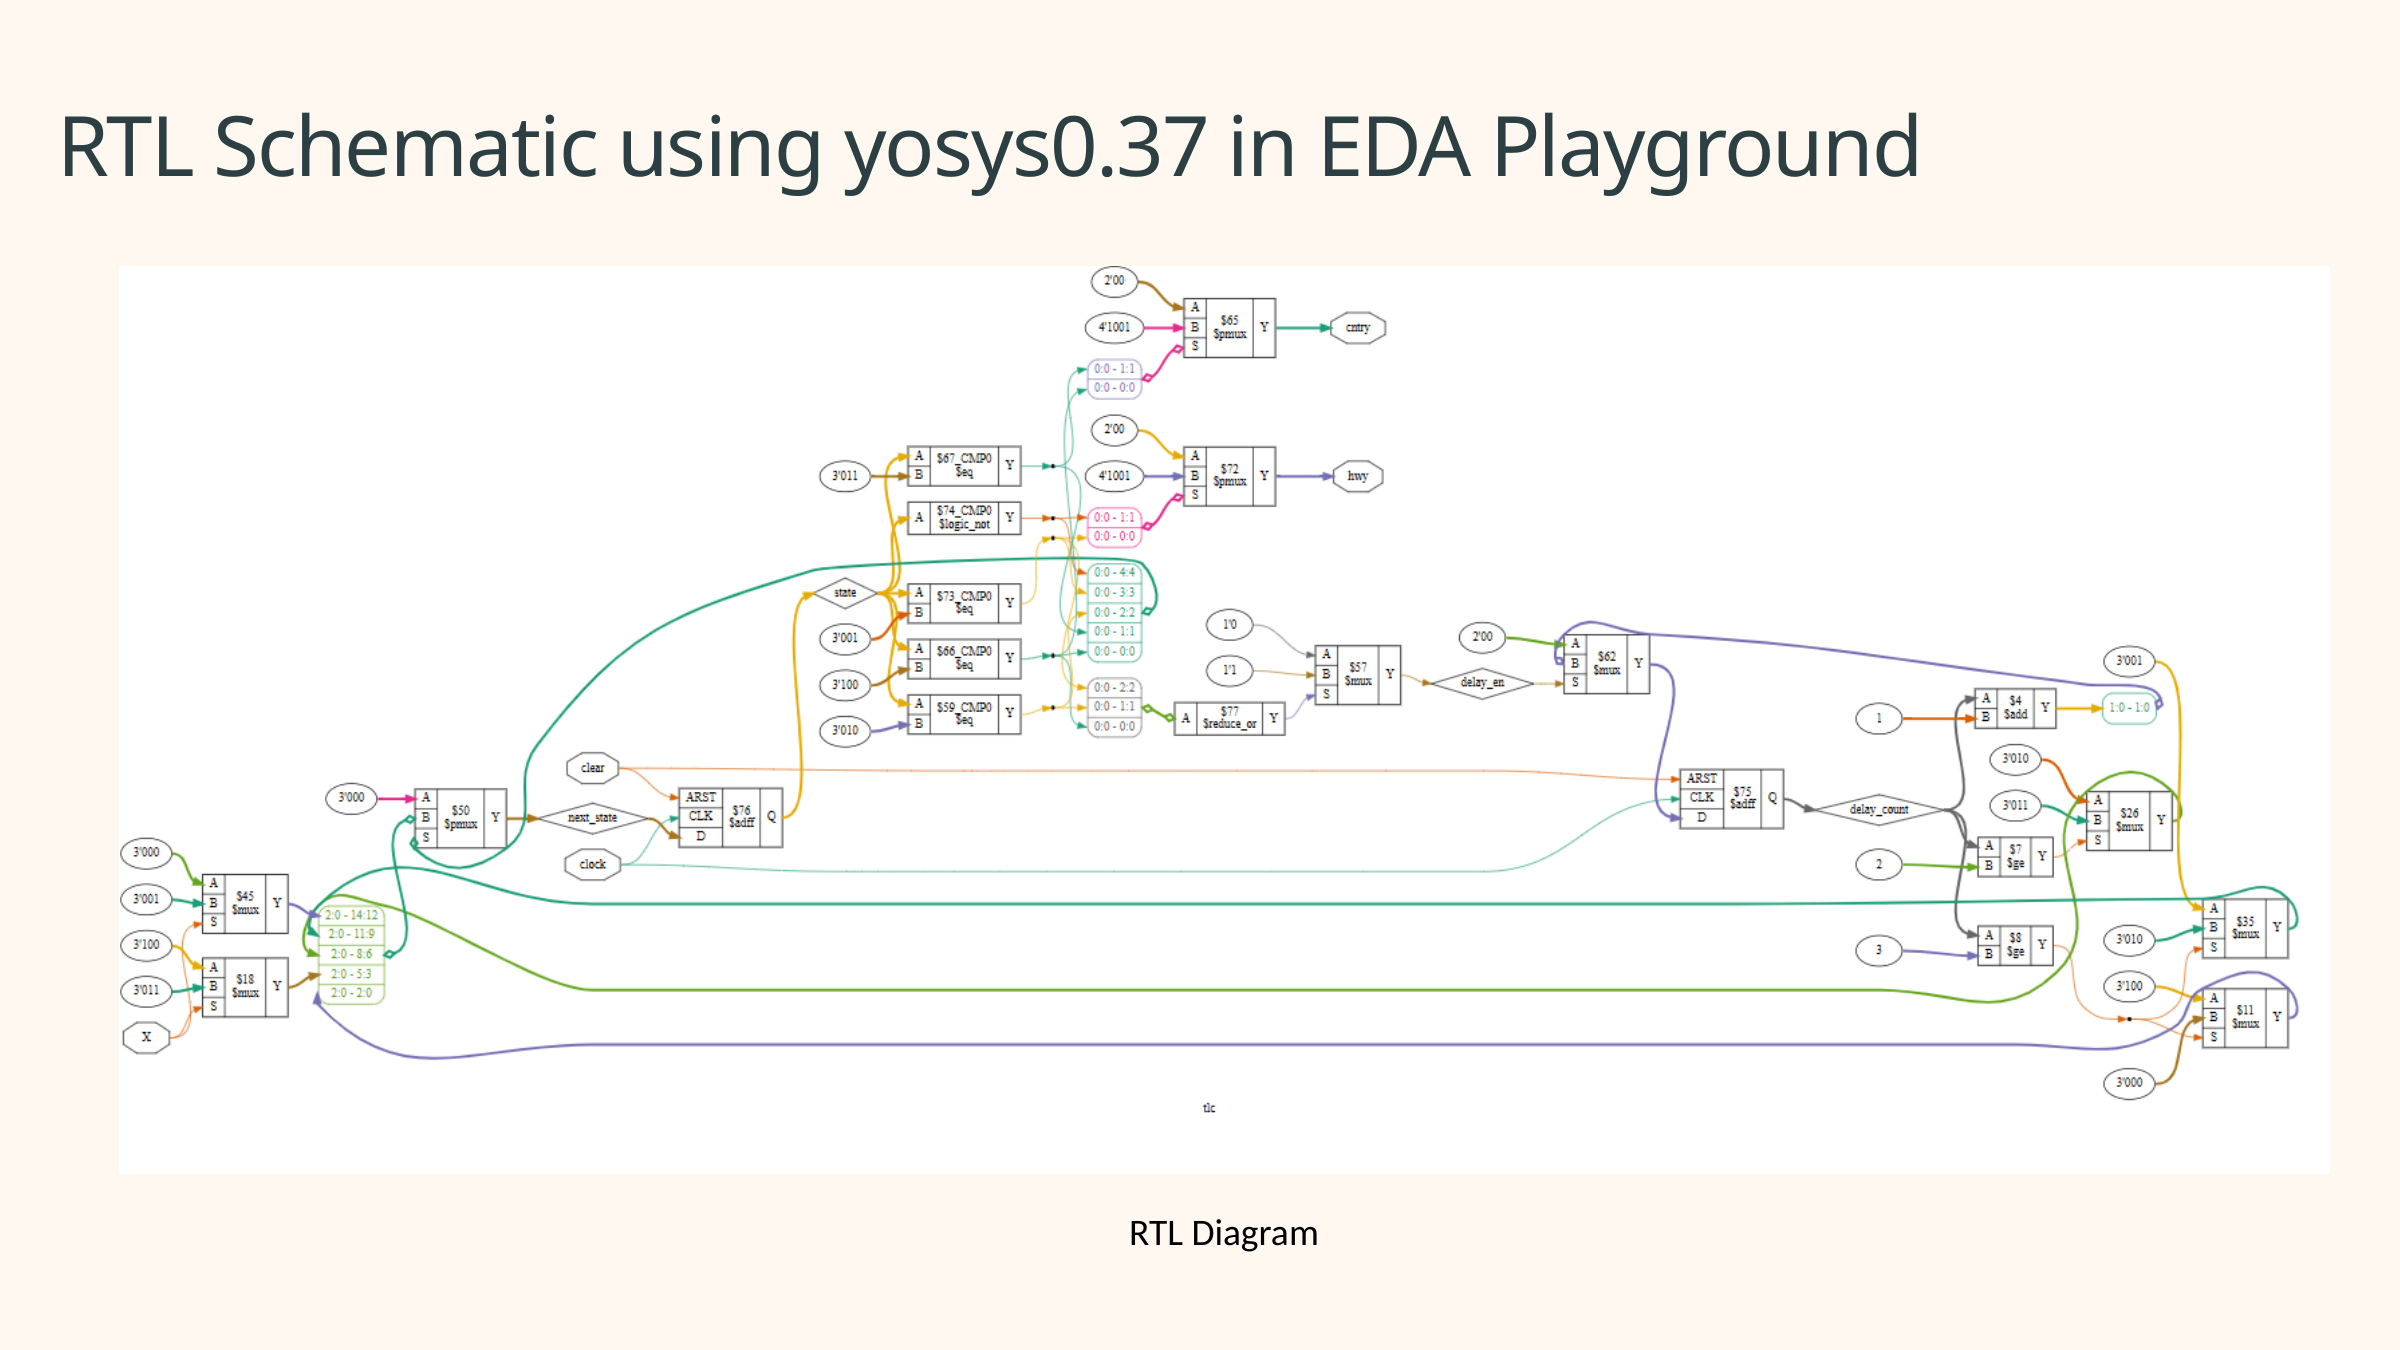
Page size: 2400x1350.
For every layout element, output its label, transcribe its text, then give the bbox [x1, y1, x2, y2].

picture [119, 266, 2330, 1175]
text_box RTL Diagram [1114, 1200, 1335, 1260]
text_box RTL Schematic using yosys0.37 in EDA Playground [57, 119, 1592, 194]
